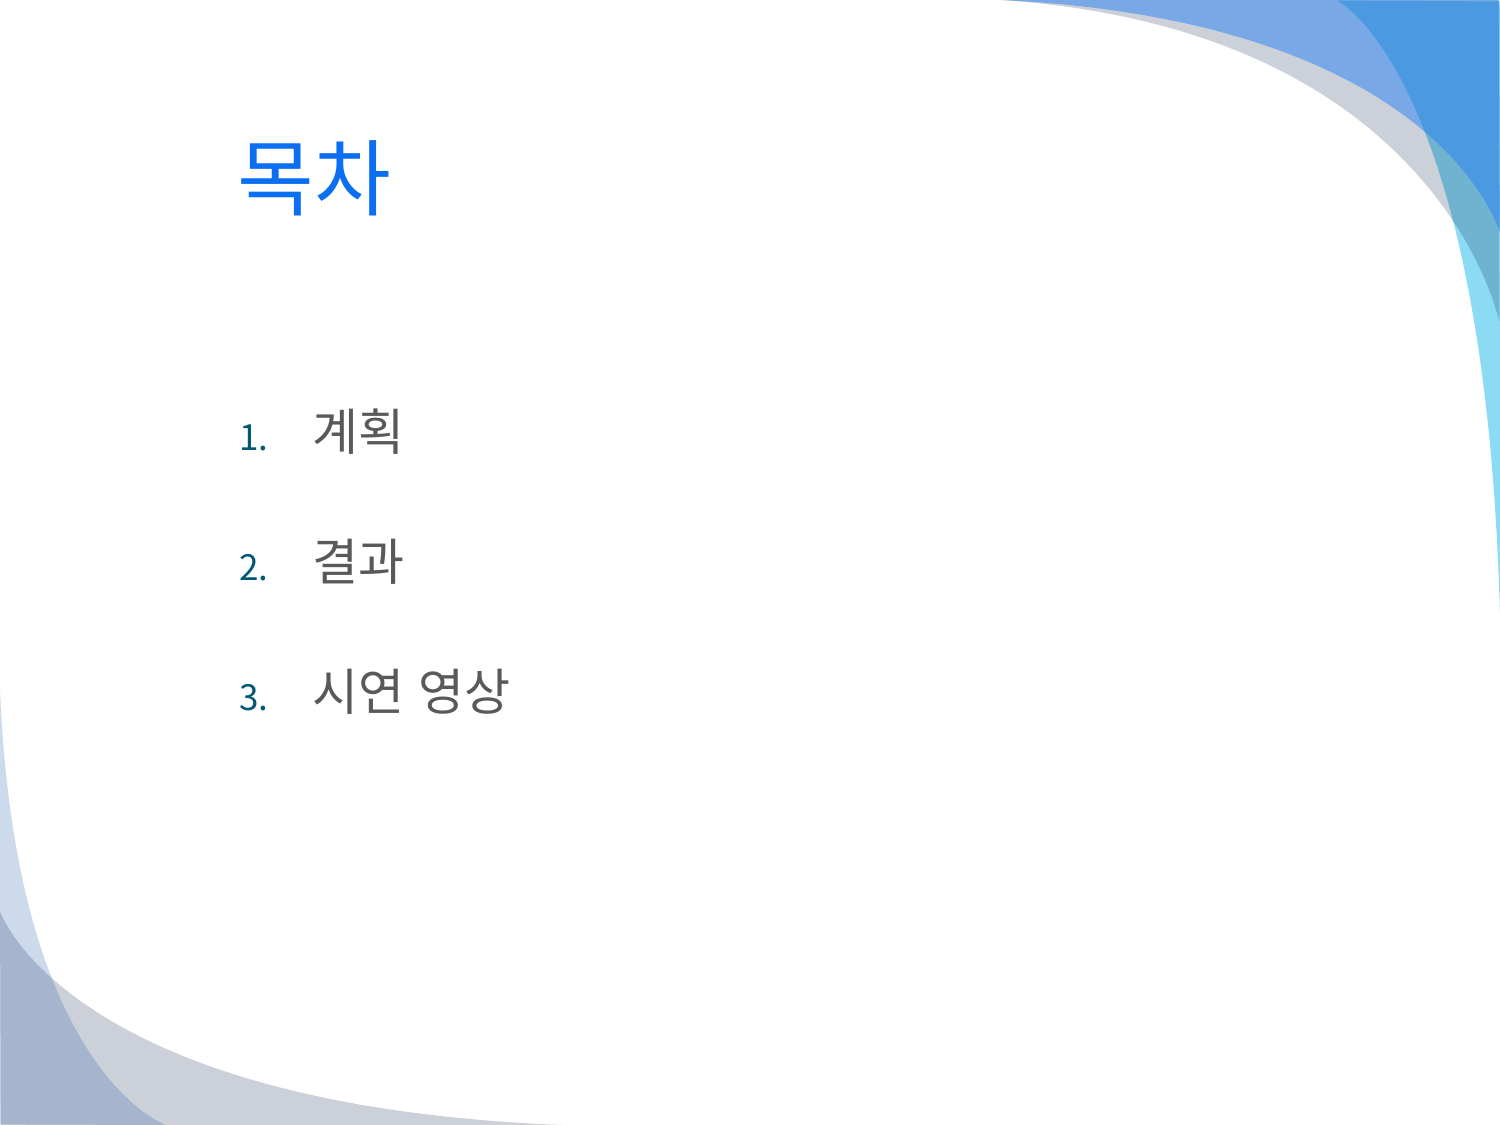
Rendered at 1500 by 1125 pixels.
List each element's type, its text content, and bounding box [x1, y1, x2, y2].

title 목차 [222, 82, 1336, 270]
list 계획 결과 시연 영상 [224, 363, 979, 893]
